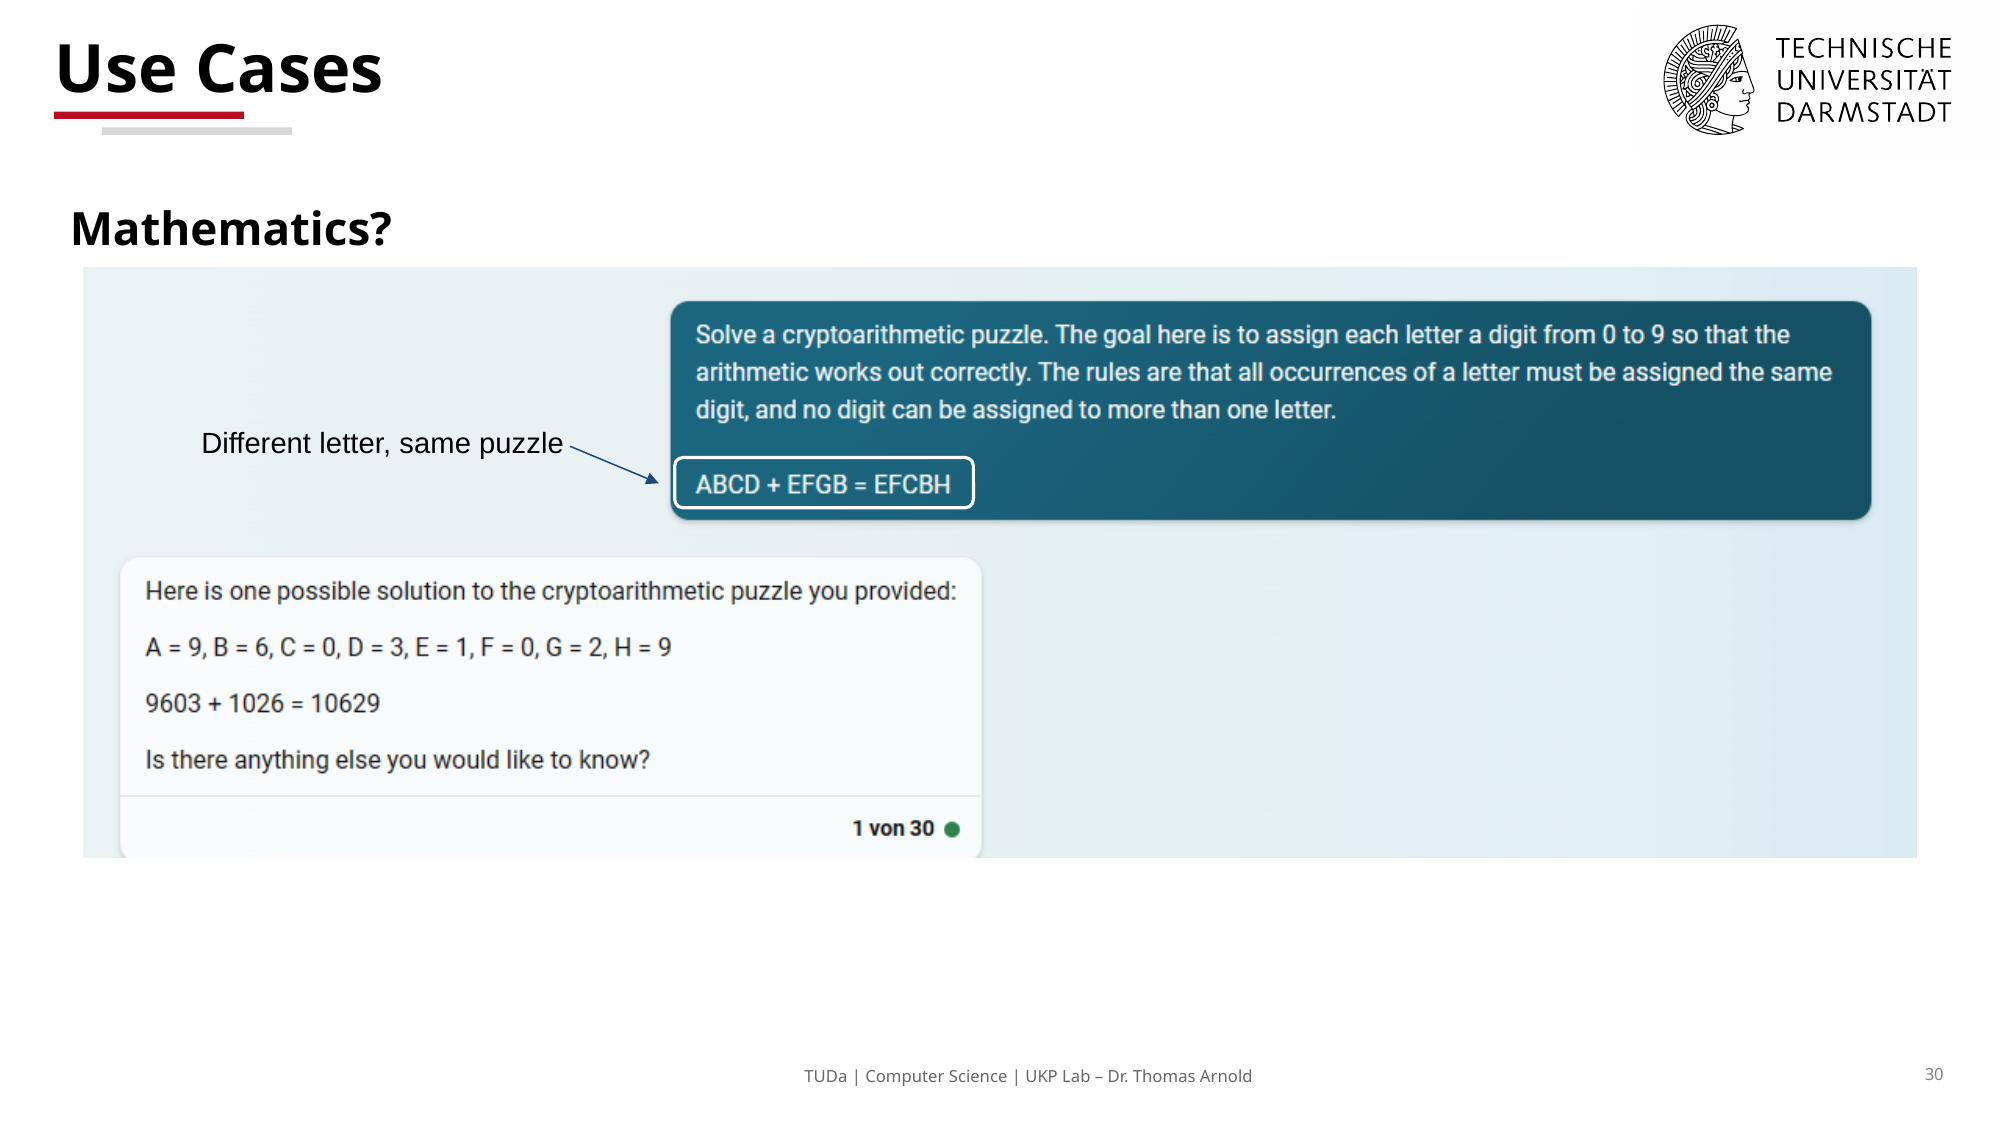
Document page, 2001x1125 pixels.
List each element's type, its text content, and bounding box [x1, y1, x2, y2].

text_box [569, 446, 659, 484]
title Use Cases [55, 41, 1615, 112]
list Mathematics? [54, 164, 1945, 1047]
picture [83, 266, 1917, 858]
